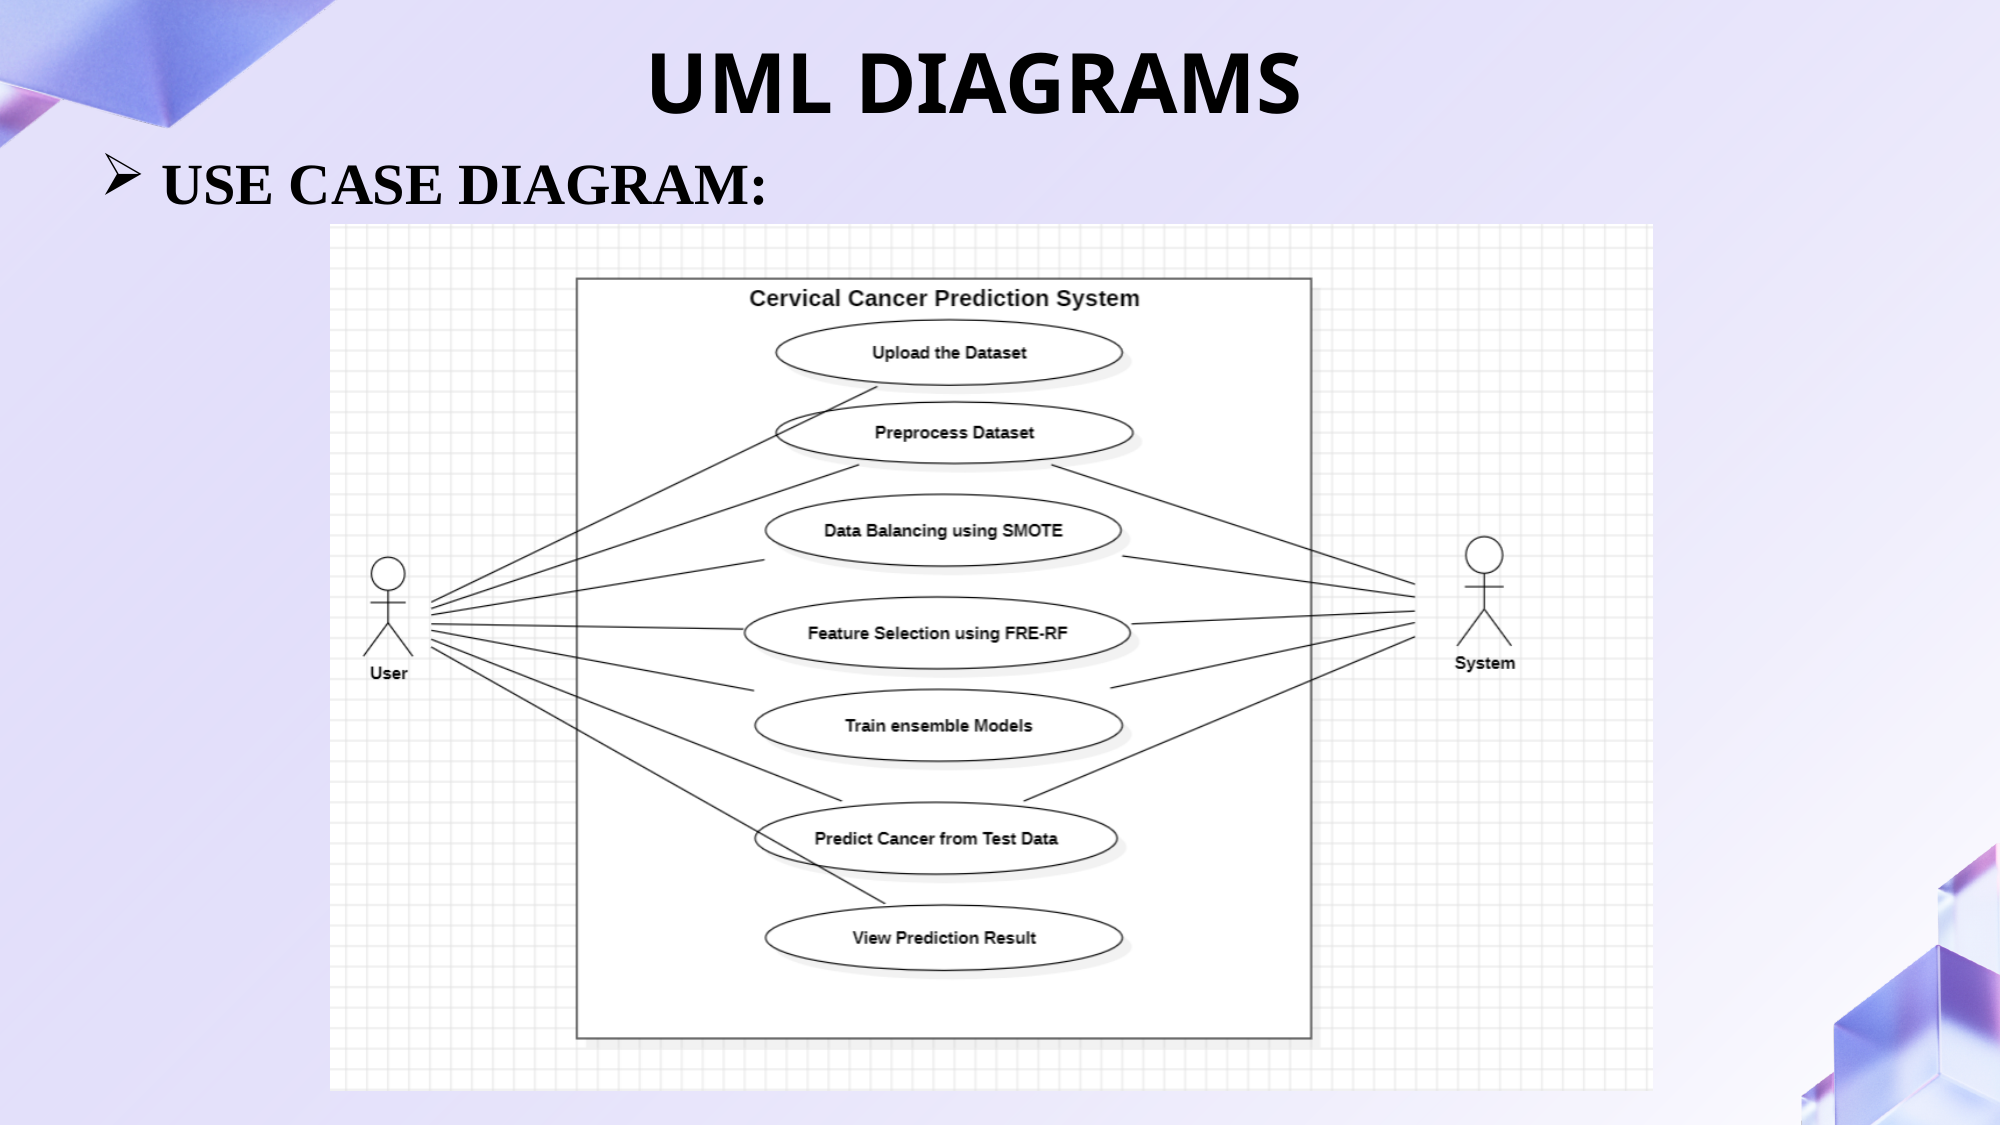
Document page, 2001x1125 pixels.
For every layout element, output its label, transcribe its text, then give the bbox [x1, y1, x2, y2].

title UML DIAGRAMS [521, 0, 1426, 179]
picture [0, 0, 1653, 1091]
picture [1696, 760, 2000, 1125]
text_box USE CASE DIAGRAM: [85, 138, 1087, 224]
